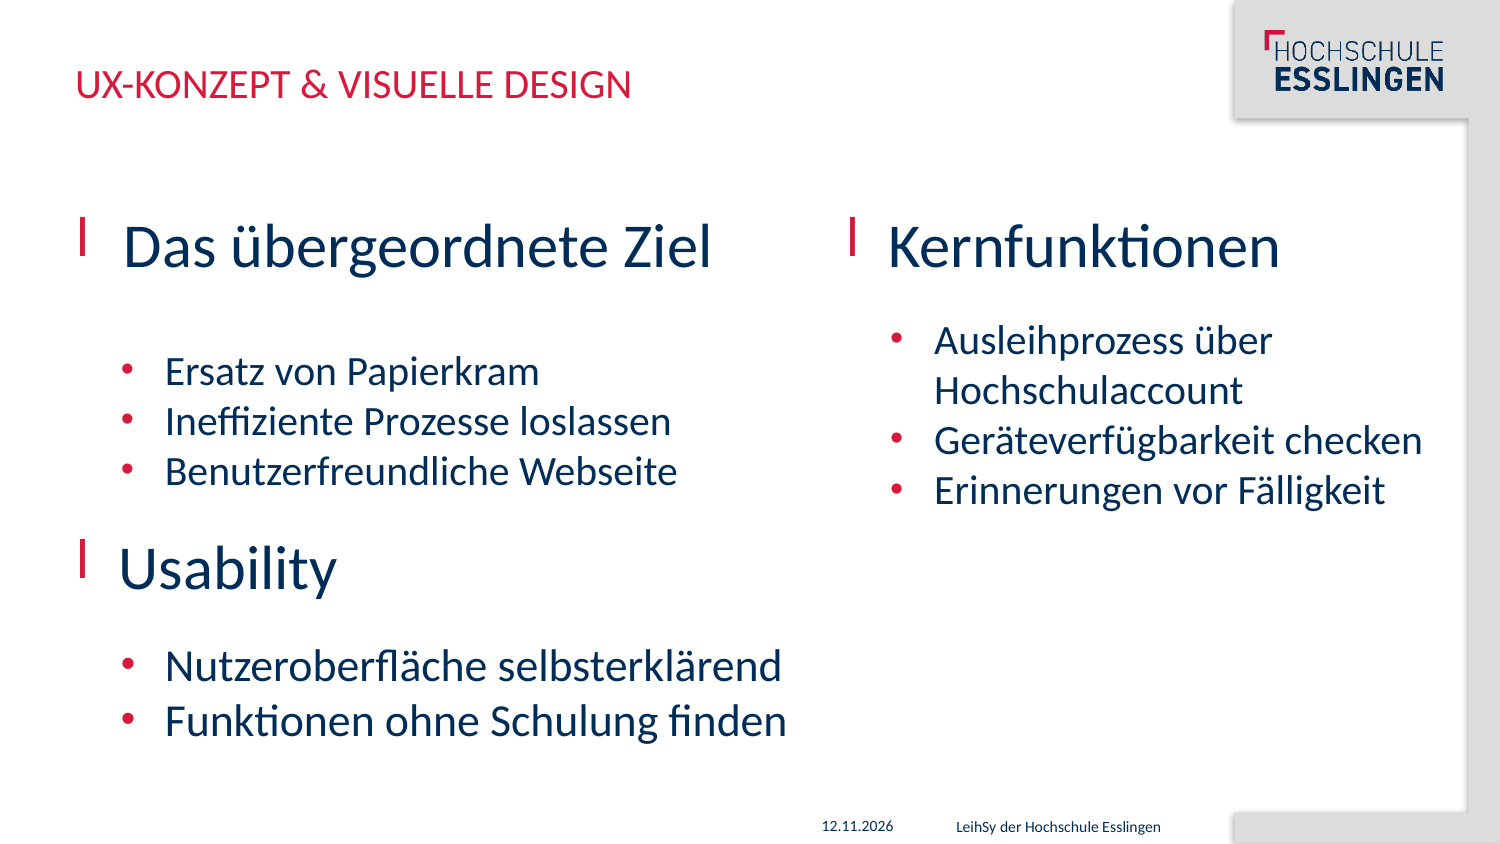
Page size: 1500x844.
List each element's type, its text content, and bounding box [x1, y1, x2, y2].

text_box Kernfunktionen Ausleihprozess über Hochschulaccount Geräteverfügbarkeit checken Erinnerungen vor Fälligkeit [846, 205, 1461, 775]
list Das übergeordnete Ziel Ersatz von Papierkram Ineffiziente Prozesse loslassen Benutzerfreundliche Webseite Usability Nutzeroberfläche selbsterklärend Funktionen ohne Schulung finden [76, 205, 805, 775]
footer LeihSy der Hochschule Esslingen [956, 816, 1235, 843]
title UX-Konzept & visuelle design [75, 56, 1188, 108]
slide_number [821, 816, 940, 843]
picture [1258, 23, 1460, 92]
